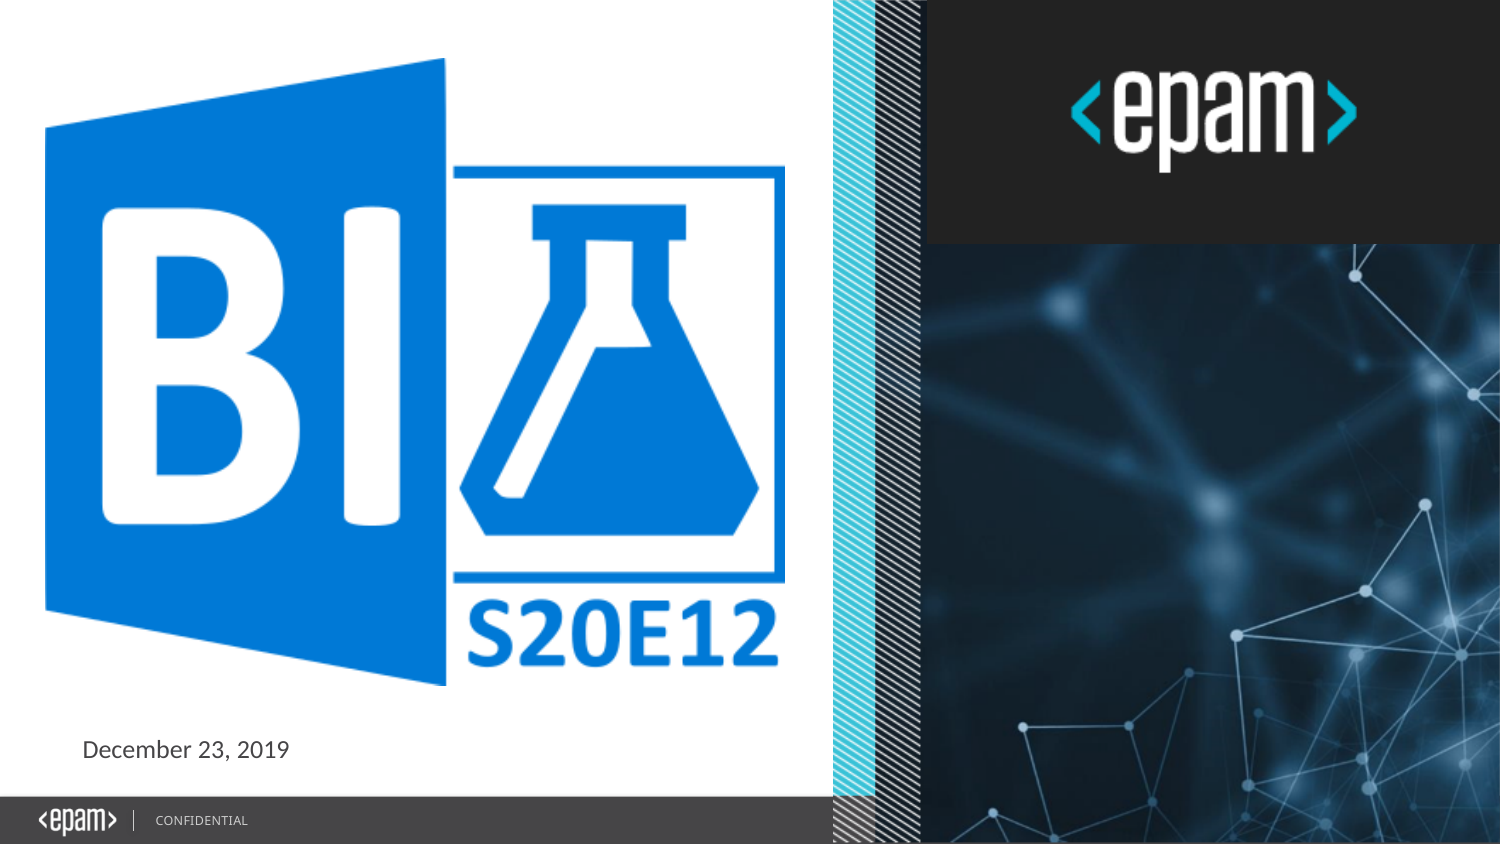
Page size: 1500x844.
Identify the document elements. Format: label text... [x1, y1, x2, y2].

picture [833, 0, 1500, 844]
picture [45, 58, 786, 687]
text_box December 23, 2019 [67, 725, 667, 772]
picture [38, 808, 117, 837]
